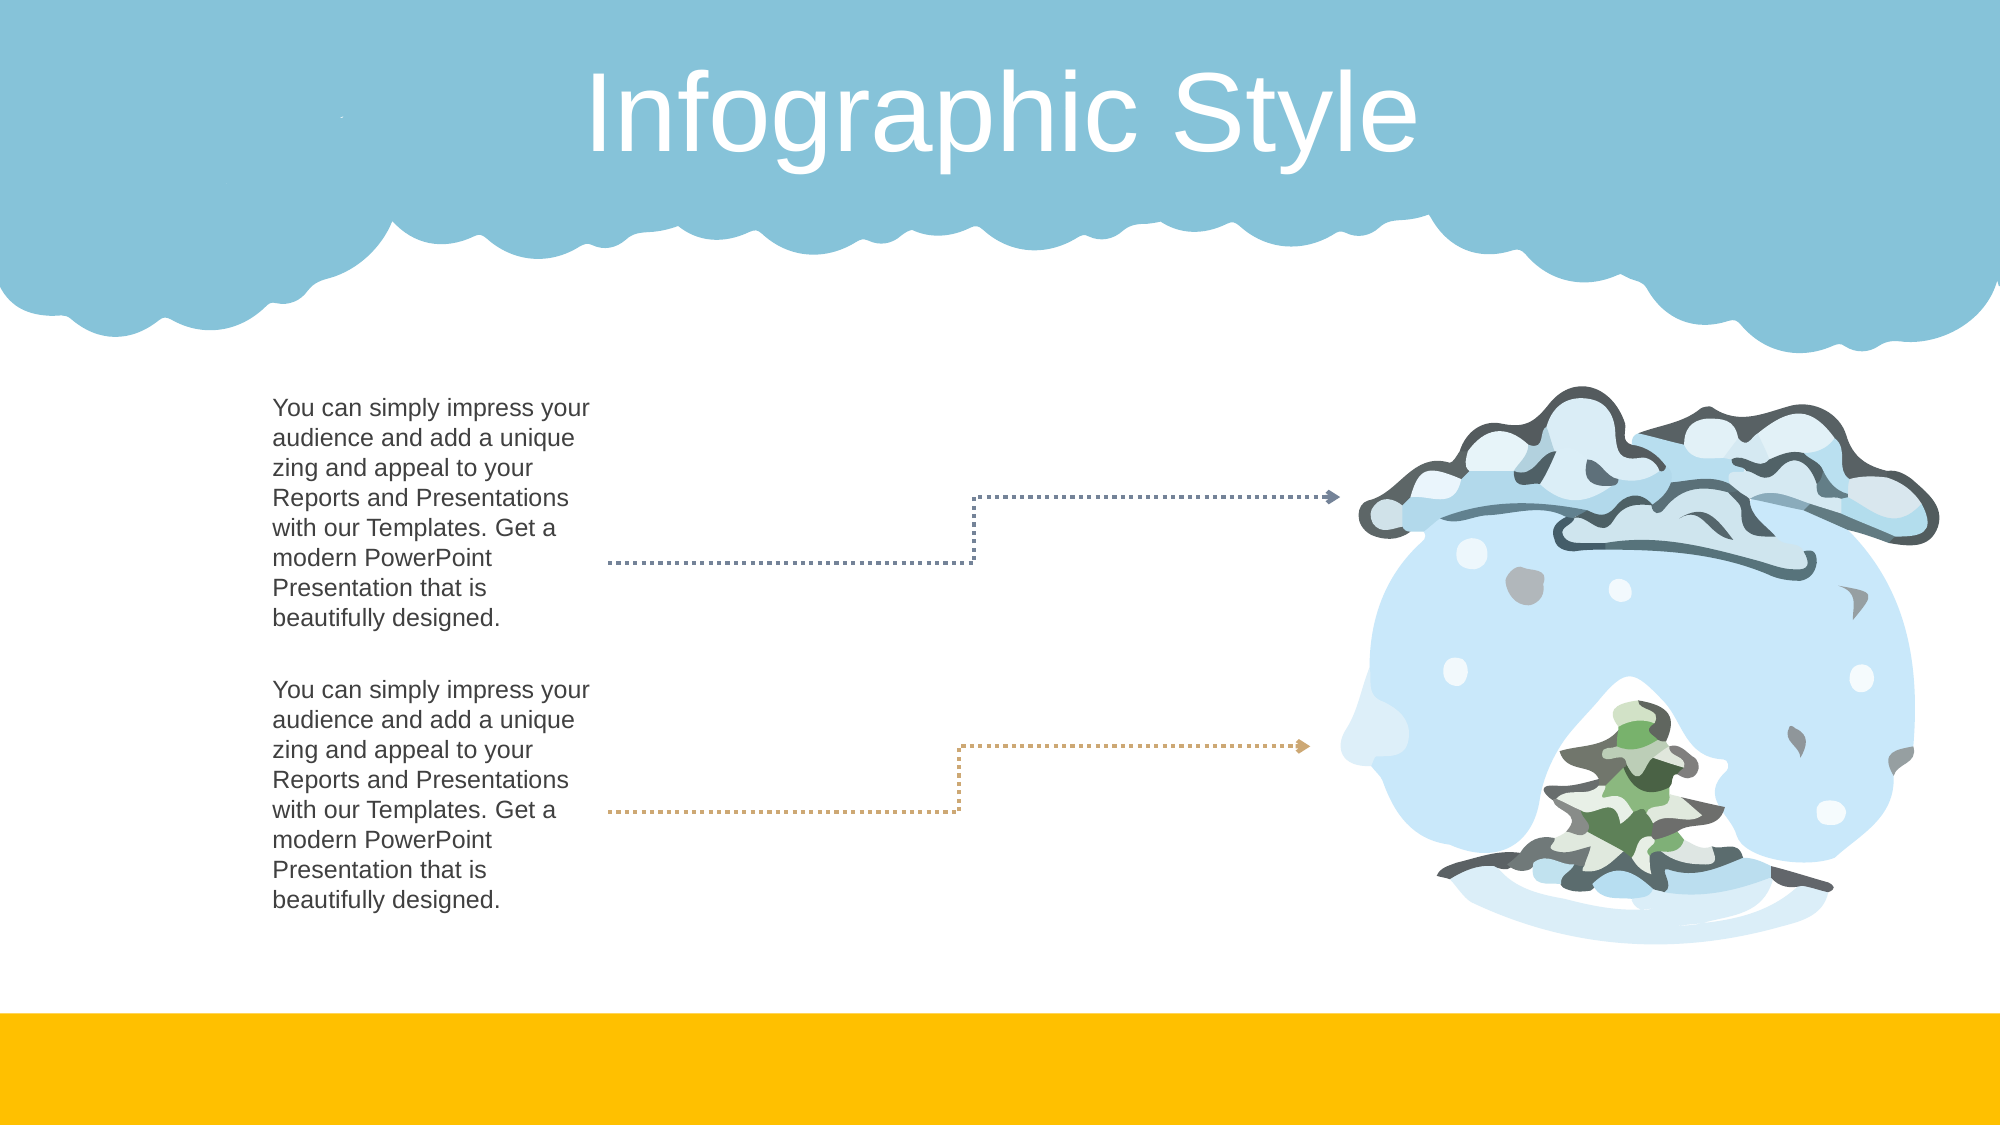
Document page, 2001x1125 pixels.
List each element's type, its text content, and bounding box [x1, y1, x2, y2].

text_box You can simply impress your audience and add a unique zing and appeal to your Reports and Presentations with our Templates. Get a modern PowerPoint Presentation that is beautifully designed. [257, 384, 613, 639]
list Infographic Style [53, 55, 1952, 175]
picture [1340, 384, 1940, 945]
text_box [608, 497, 1340, 813]
text_box You can simply impress your audience and add a unique zing and appeal to your Reports and Presentations with our Templates. Get a modern PowerPoint Presentation that is beautifully designed. [257, 666, 613, 921]
